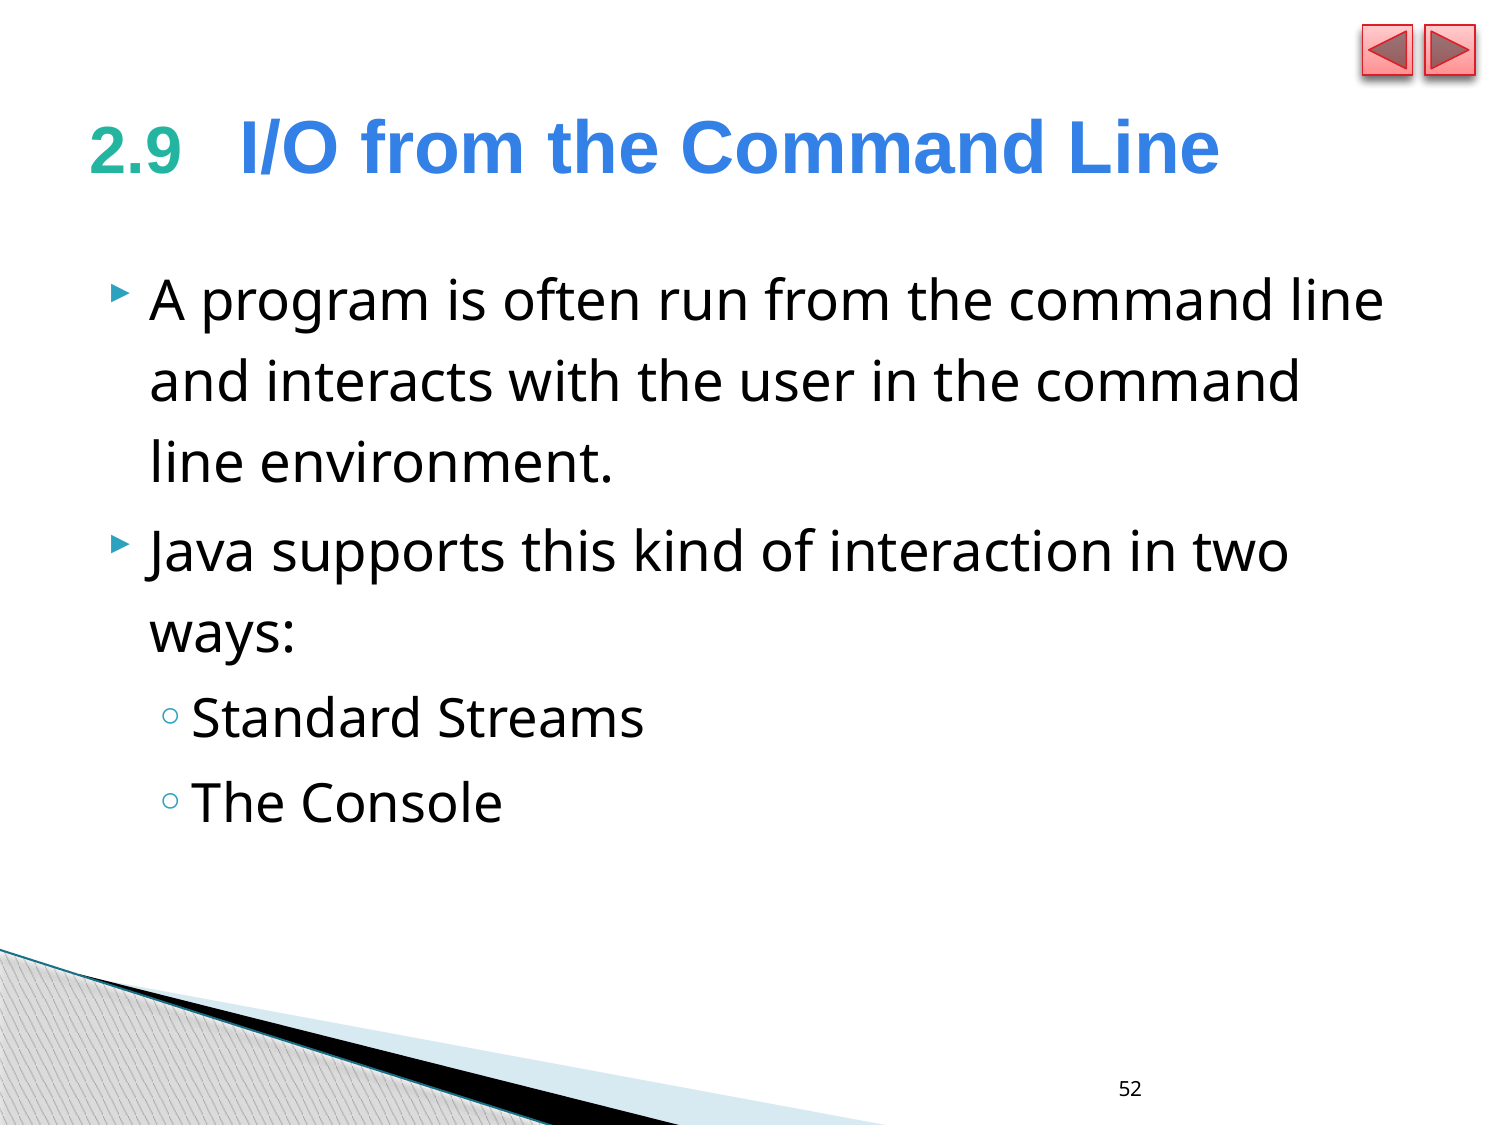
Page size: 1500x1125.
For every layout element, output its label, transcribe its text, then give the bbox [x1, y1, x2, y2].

title 2.9 I/O from the Command Line [75, 45, 1425, 233]
list A program is often run from the command line and interacts with the user in the command line environment. Java supports this kind of interaction in two ways: Standard Streams The Console [75, 242, 1425, 986]
slide_number 52 [1103, 1051, 1419, 1112]
